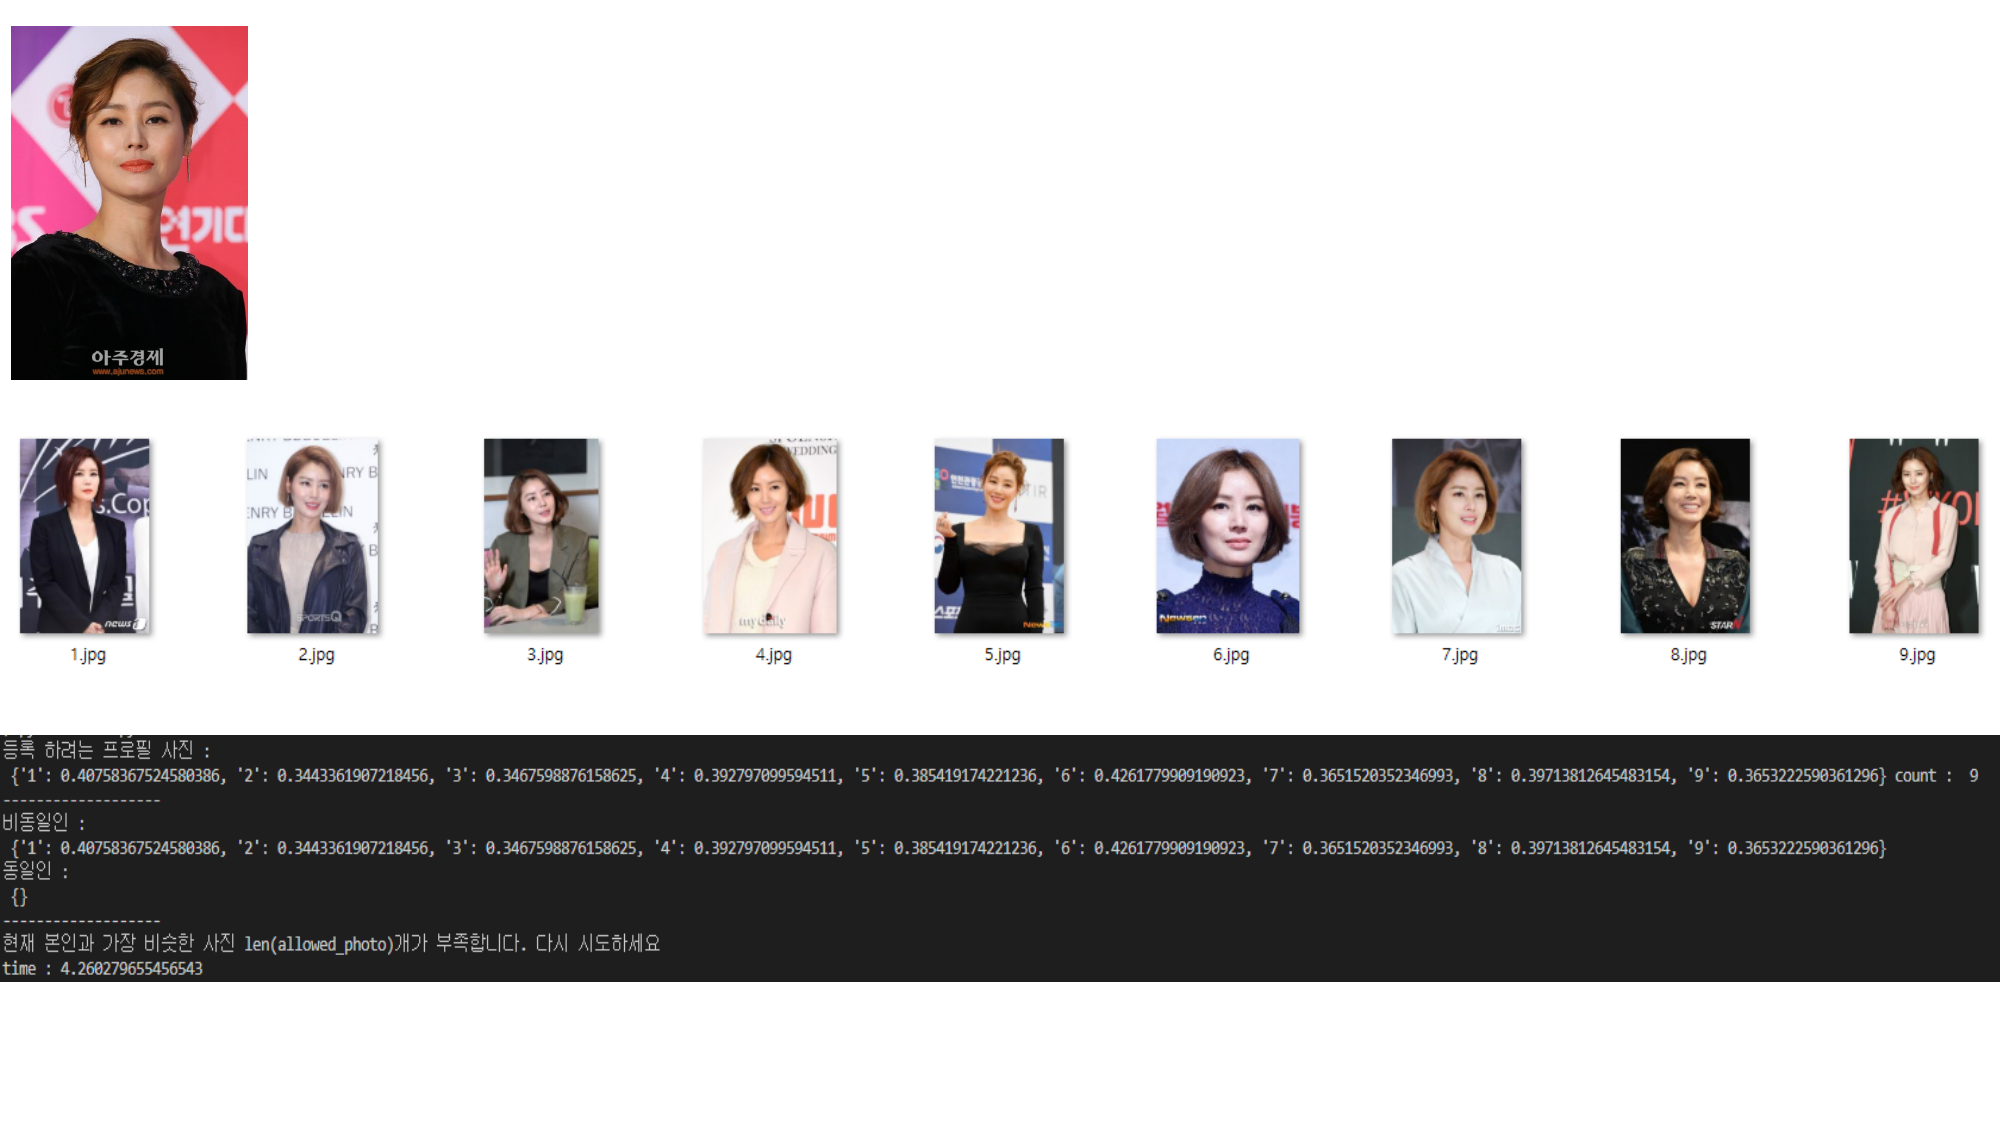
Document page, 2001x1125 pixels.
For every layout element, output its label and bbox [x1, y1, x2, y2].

picture [11, 26, 248, 380]
picture [0, 735, 2000, 982]
picture [0, 416, 2000, 682]
